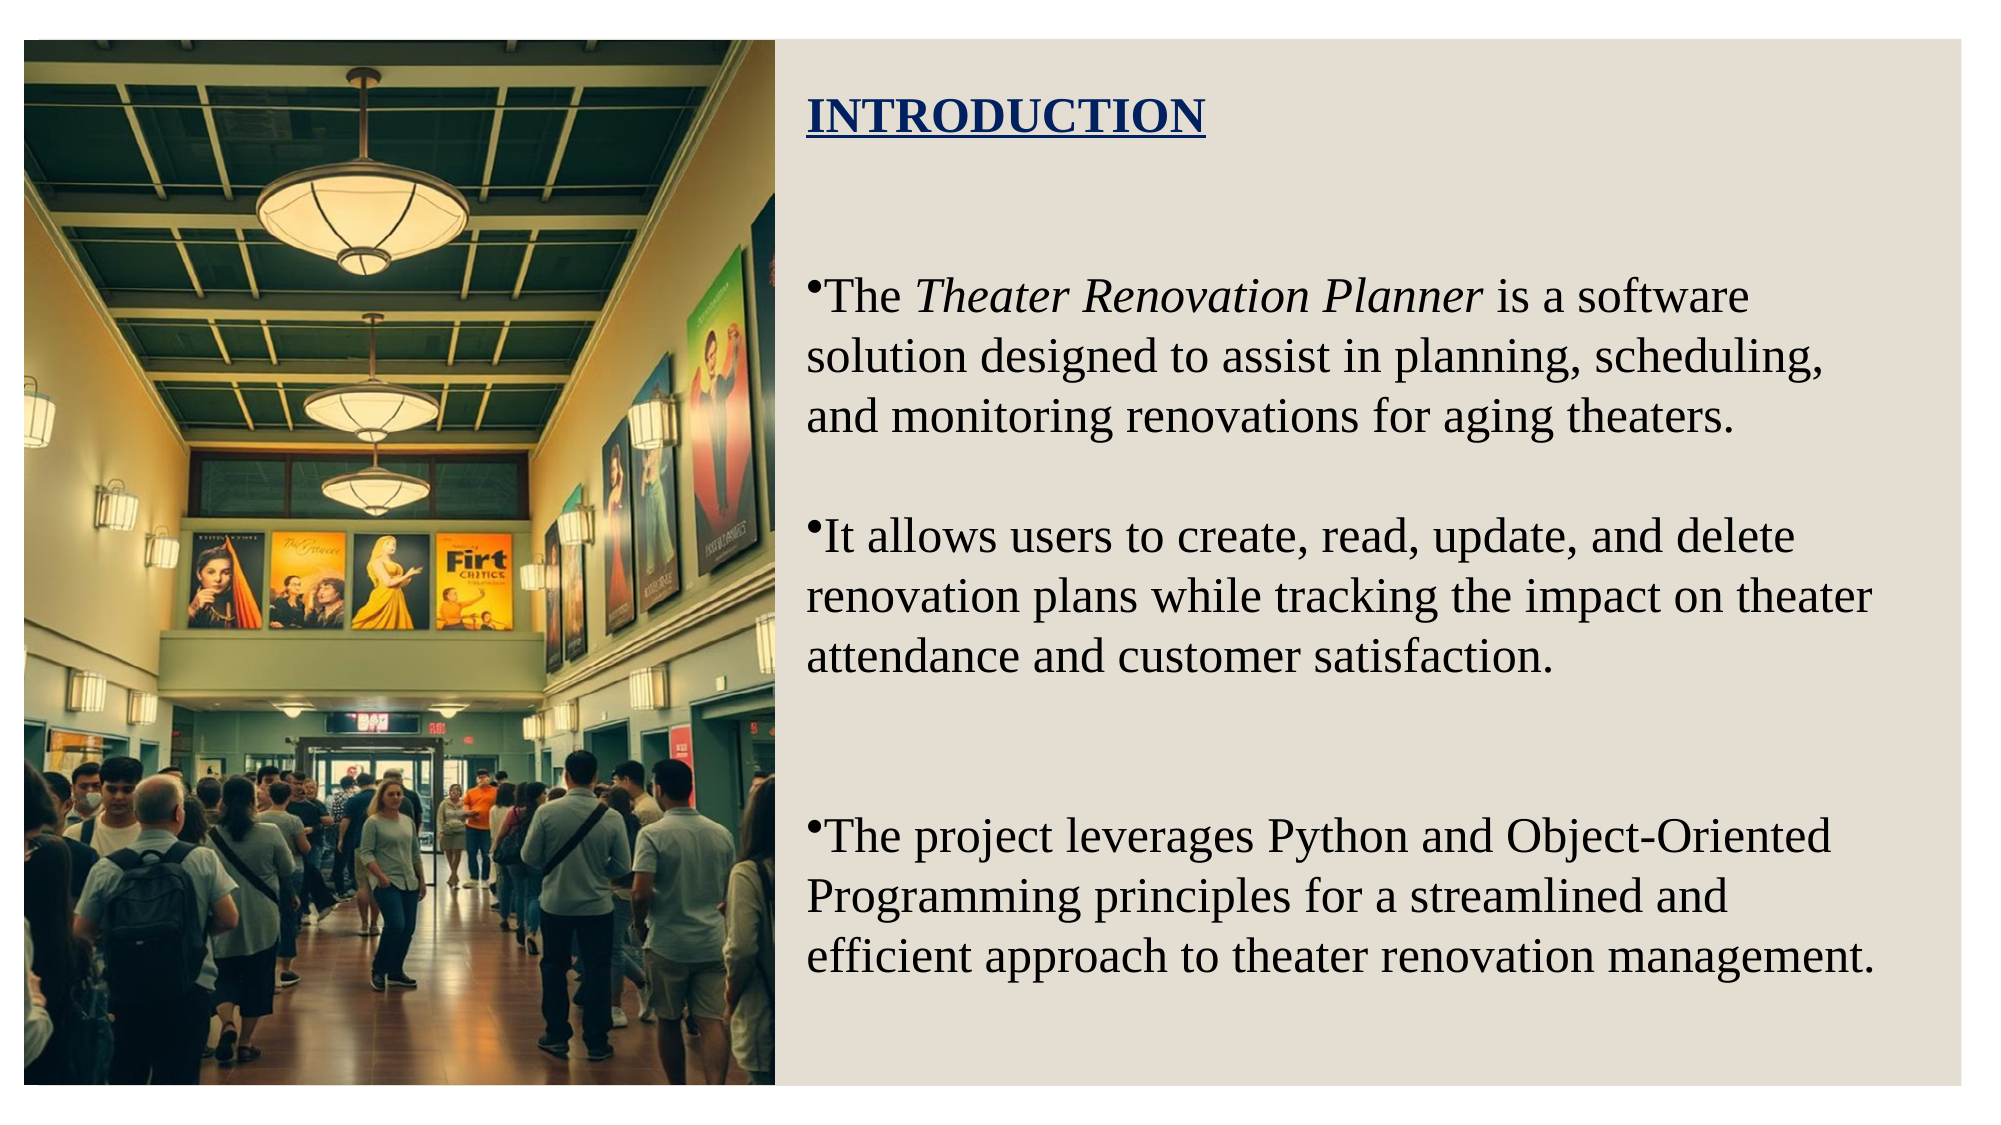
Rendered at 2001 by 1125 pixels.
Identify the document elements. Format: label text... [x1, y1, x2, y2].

picture [24, 40, 775, 1085]
text_box INTRODUCTION The Theater Renovation Planner is a software solution designed to assist in planning, scheduling, and monitoring renovations for aging theaters. It allows users to create, read, update, and delete renovation plans while tracking the impact on theater attendance and customer satisfaction. The project leverages Python and Object-Oriented Programming principles for a streamlined and efficient approach to theater renovation management. [791, 74, 1903, 990]
